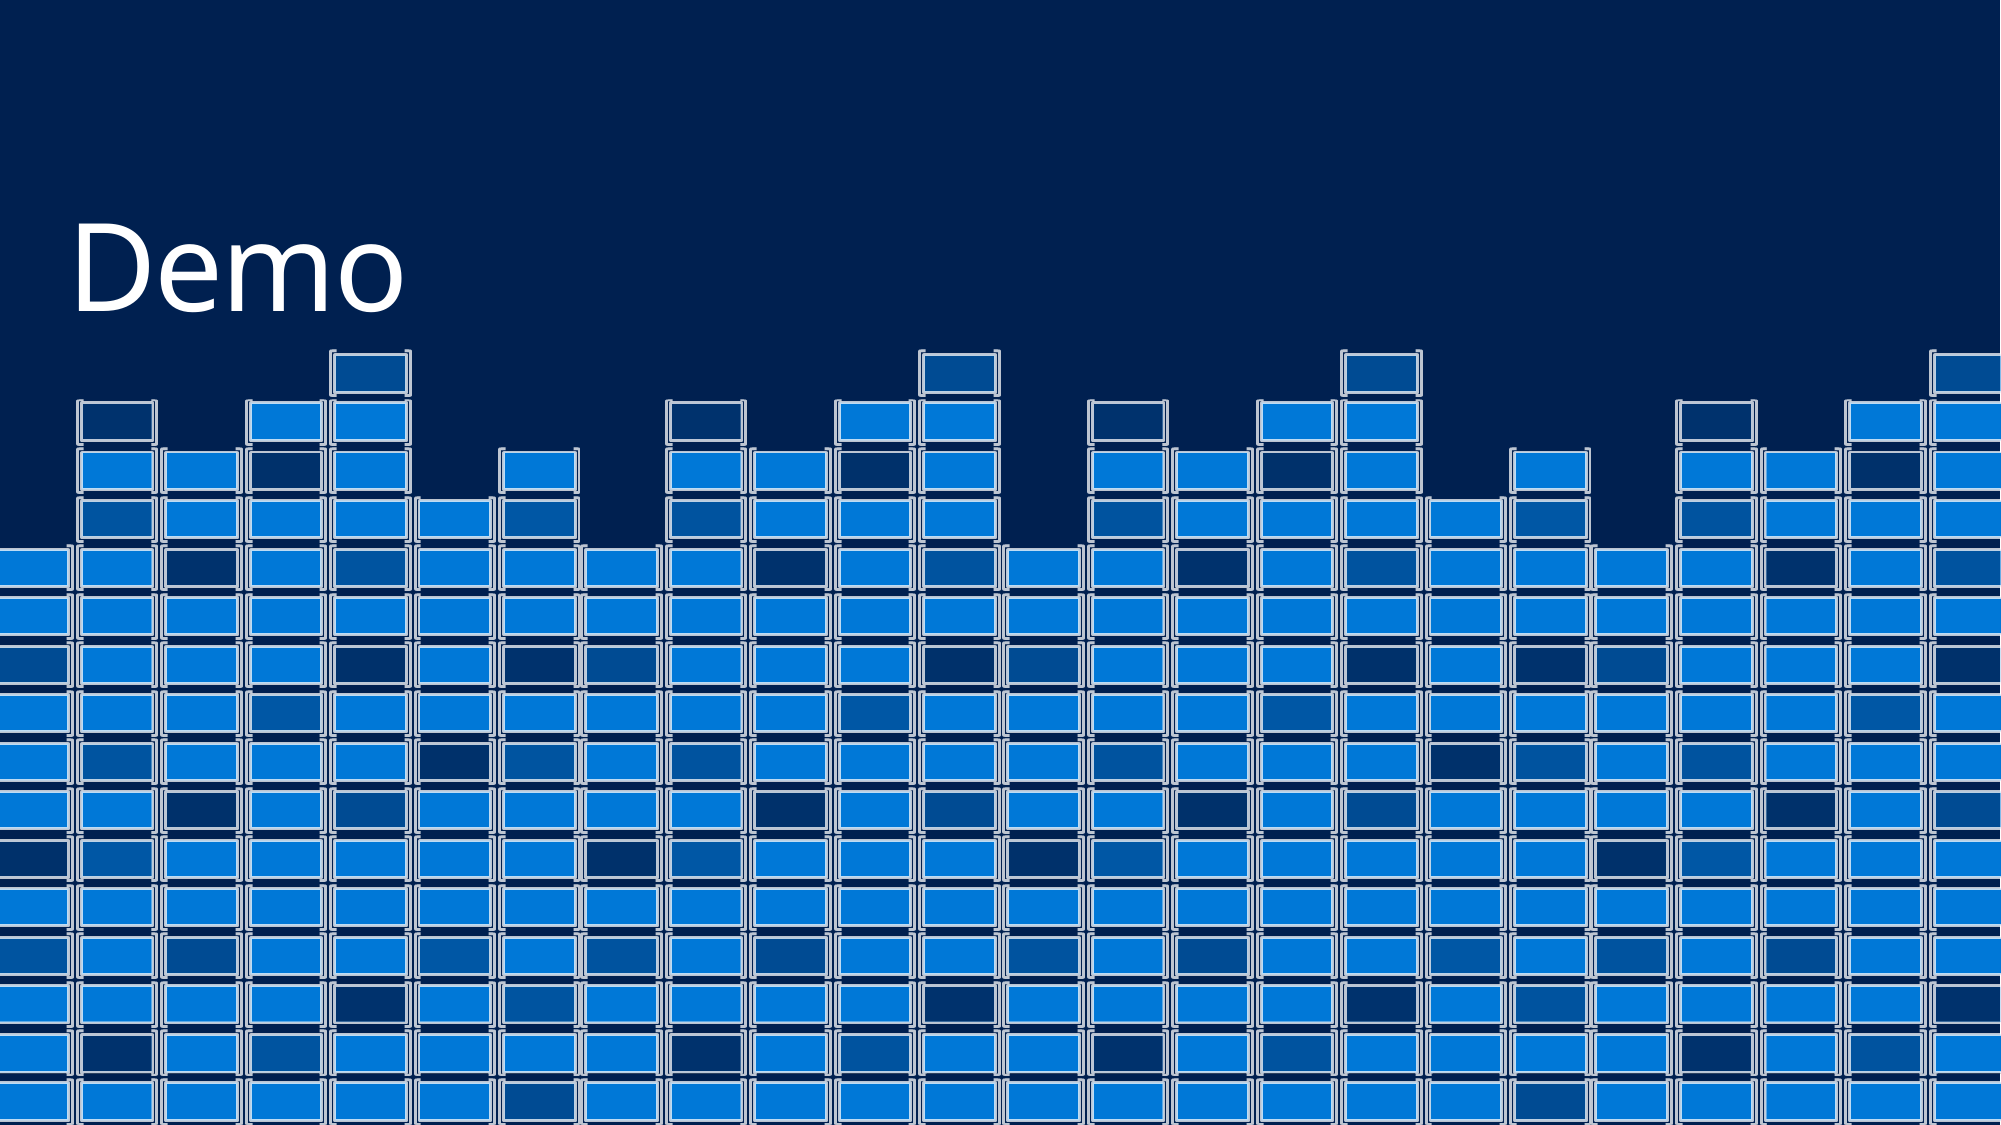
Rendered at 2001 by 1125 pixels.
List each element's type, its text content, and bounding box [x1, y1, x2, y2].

title Demo [43, 190, 1629, 349]
picture [0, 349, 2001, 1125]
